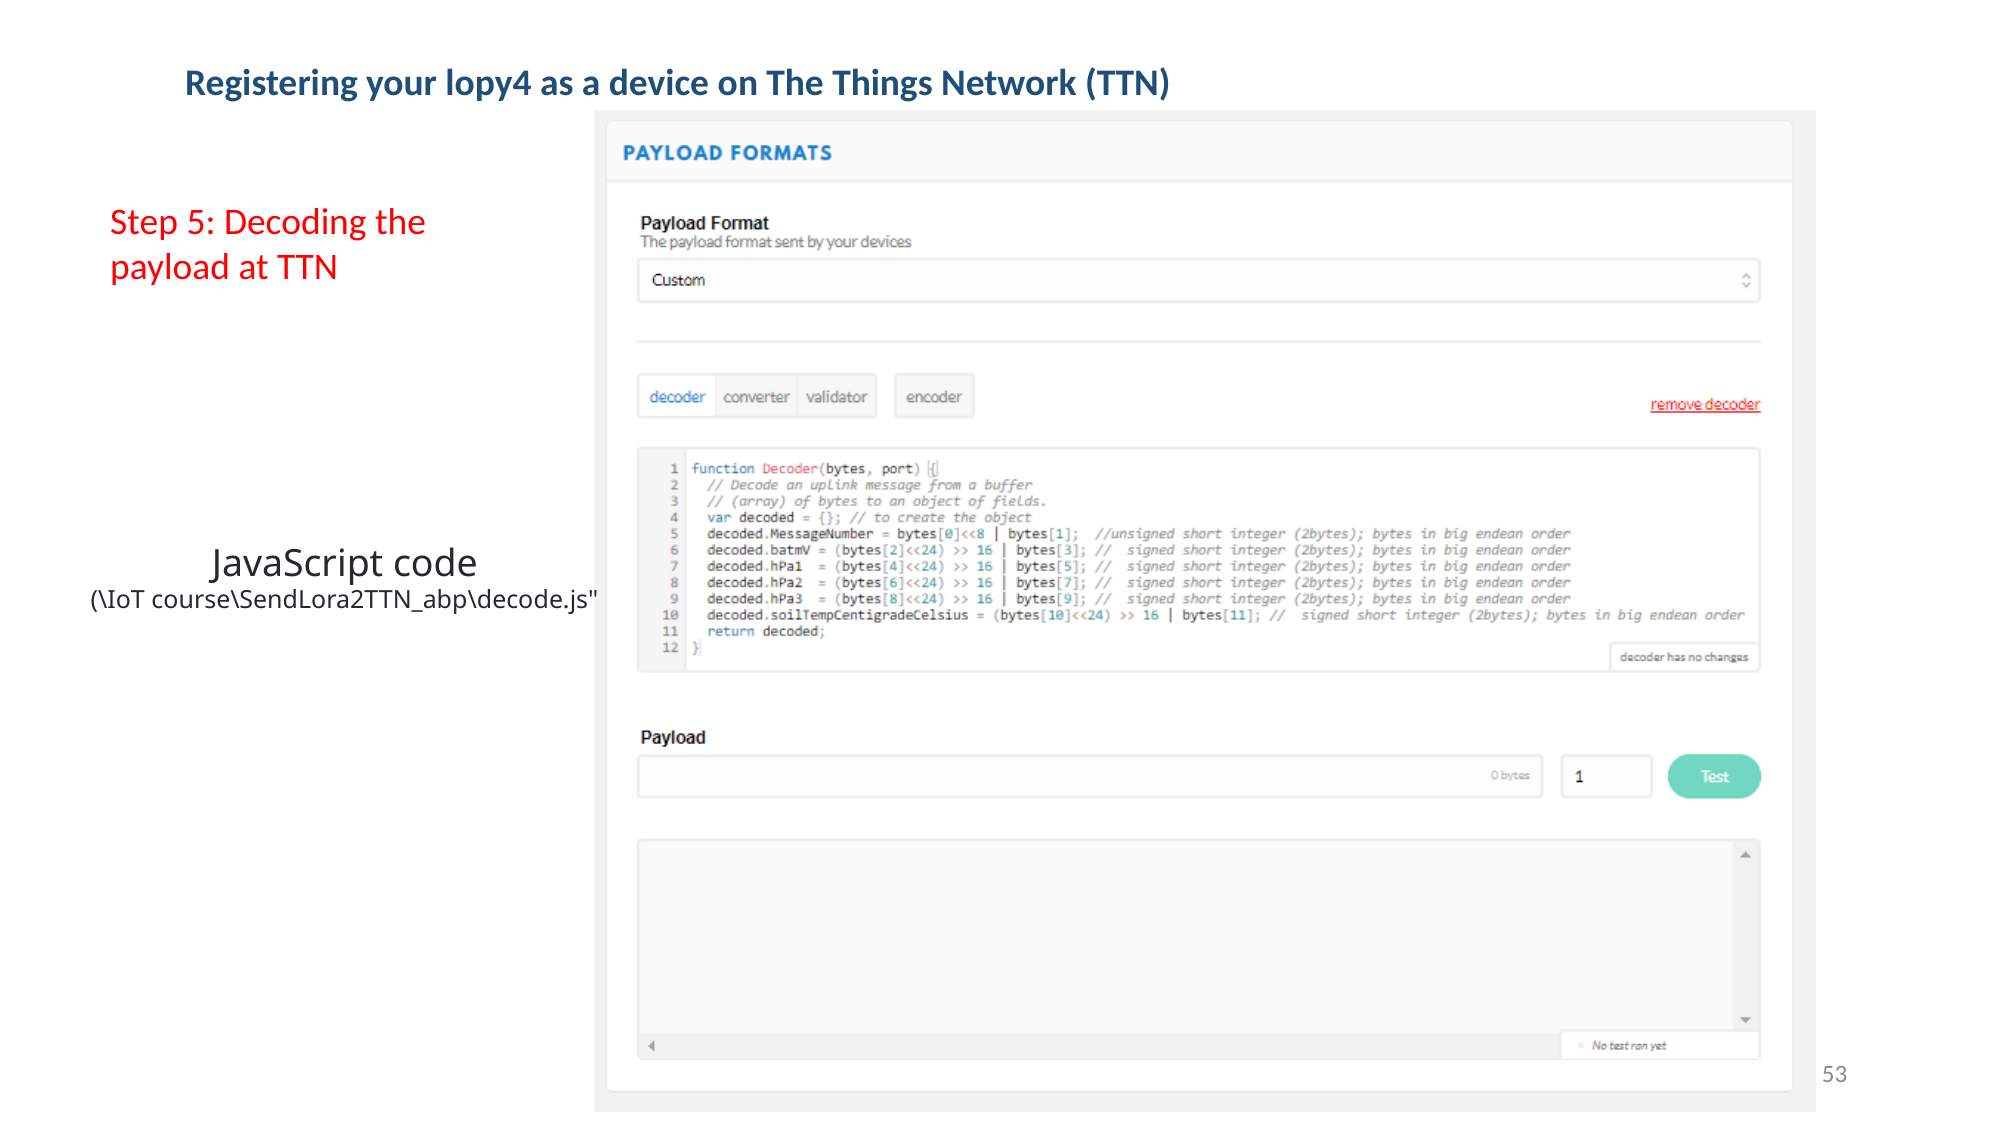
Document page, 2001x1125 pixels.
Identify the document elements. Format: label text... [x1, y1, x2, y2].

picture [594, 110, 1816, 1112]
text_box Step 5: Decoding the payload at TTN [95, 190, 566, 295]
text_box JavaScript code (\IoT course\SendLora2TTN_abp\decode.js" [75, 531, 594, 621]
slide_number 53 [1816, 1042, 1863, 1103]
text_box Registering your lopy4 as a device on The Things Network (TTN) [95, 50, 1906, 110]
